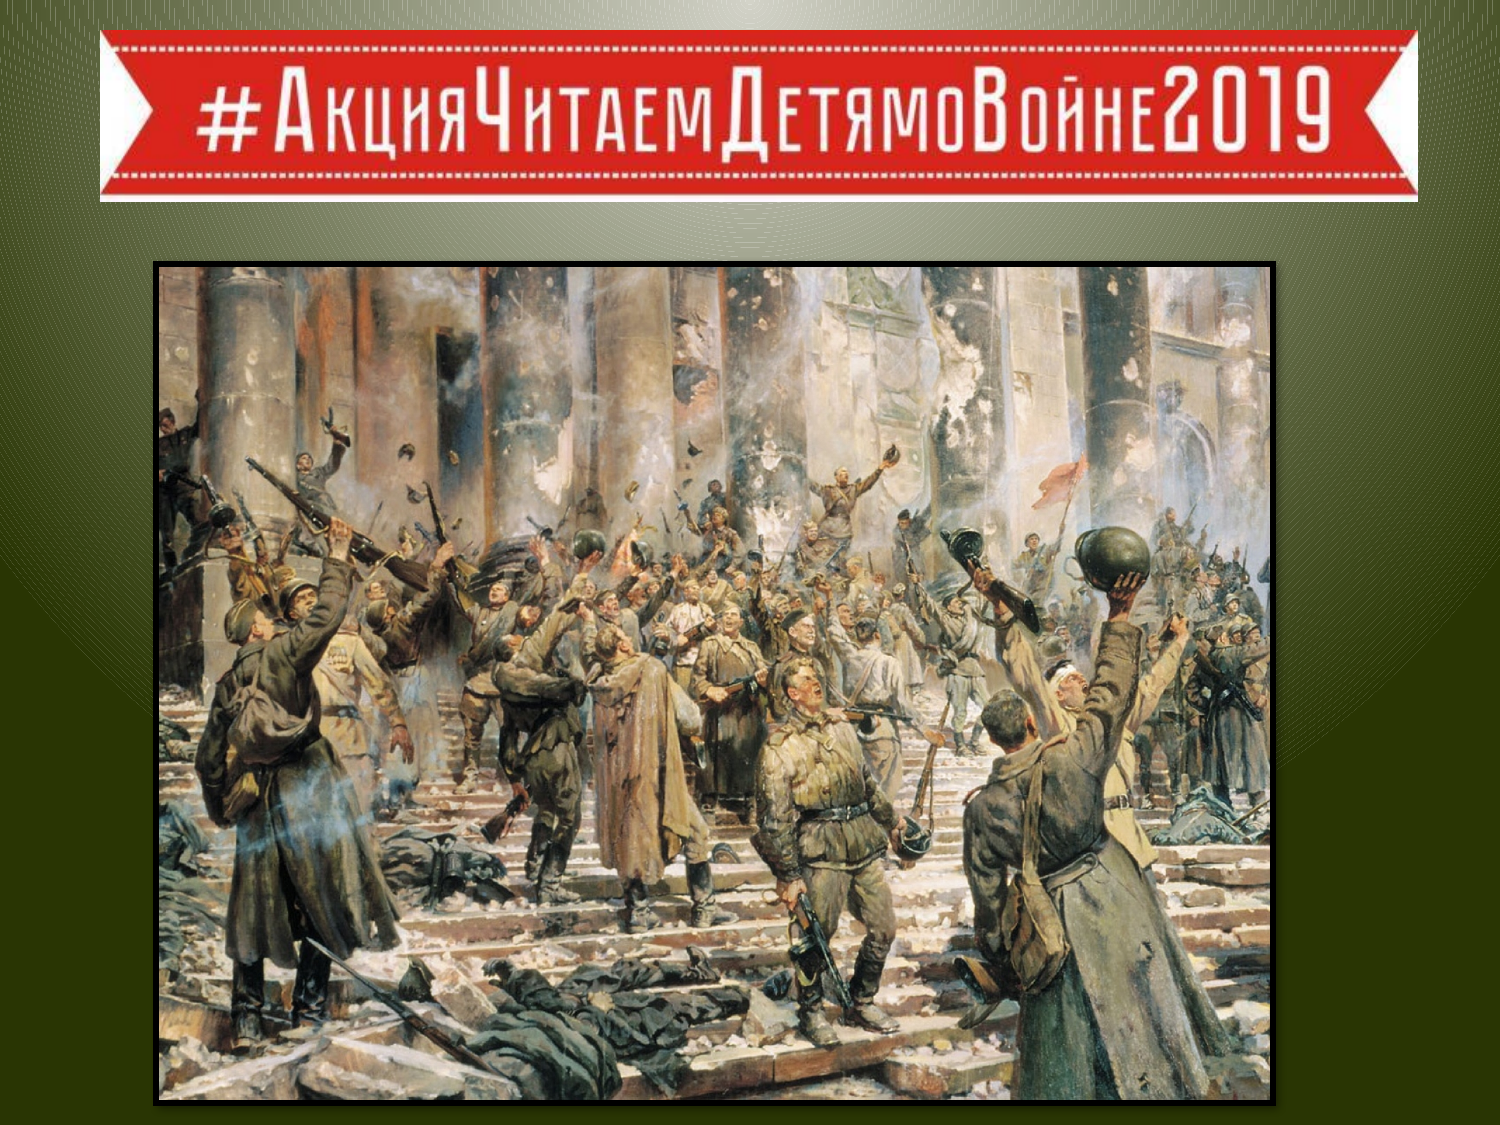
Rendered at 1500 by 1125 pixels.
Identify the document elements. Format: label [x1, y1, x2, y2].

picture [159, 266, 1270, 1101]
picture [100, 30, 1418, 202]
